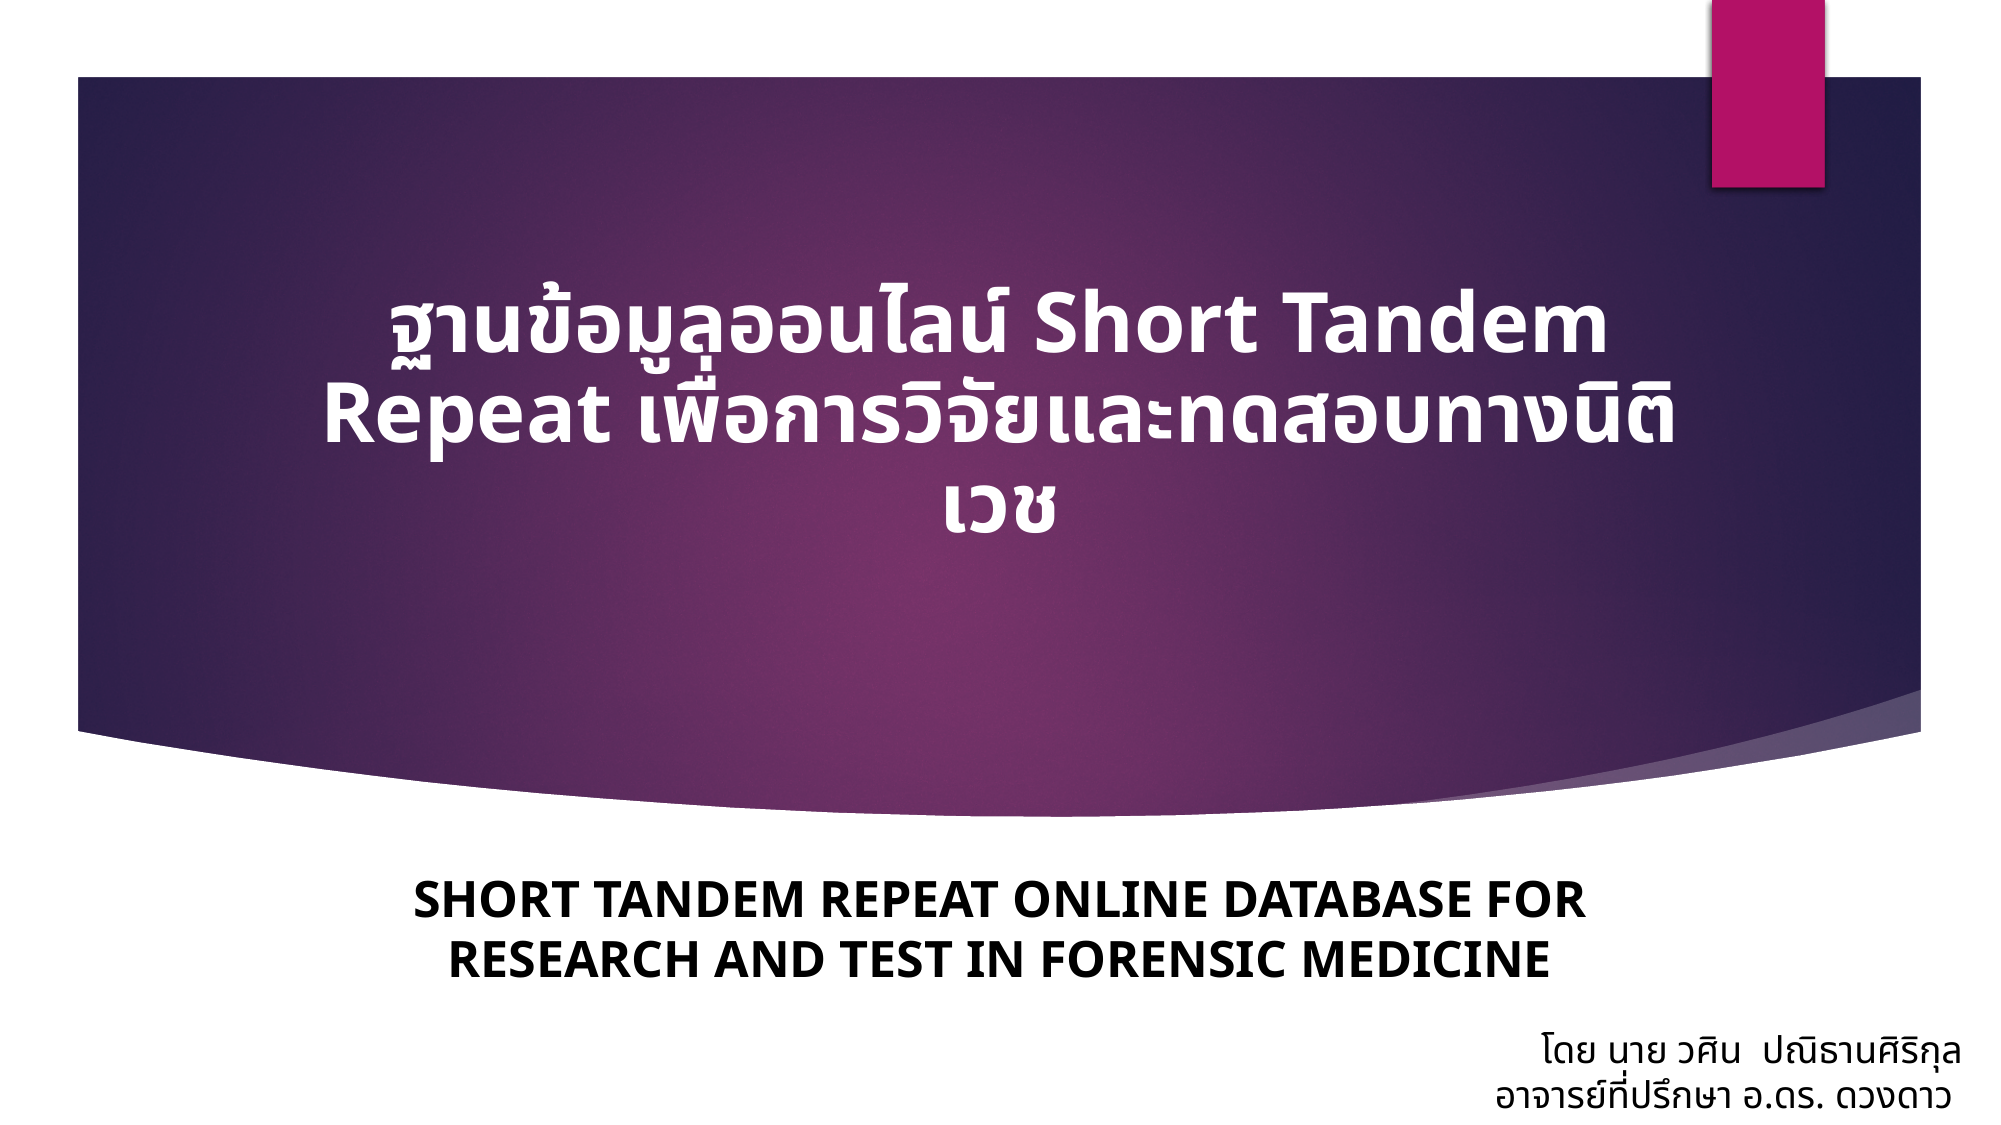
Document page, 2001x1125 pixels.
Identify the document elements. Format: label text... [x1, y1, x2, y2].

title ฐานข้อมูลออนไลน์ Short Tandem Repeat เพื่อการวิจัยและทดสอบทางนิติเวช [276, 187, 1724, 744]
text_box [1394, 689, 1921, 805]
text_box [72, 728, 1928, 1125]
text_box โดย นาย วศิน ปณิธานศิริกุล อาจารย์ที่ปรึกษา อ.ดร. ดวงดาว วิชาดากุล [1469, 1018, 1978, 1125]
subtitle Short tandem repeat online database for research and test in forensic medicine [276, 859, 1724, 996]
text_box [1711, 0, 1825, 188]
